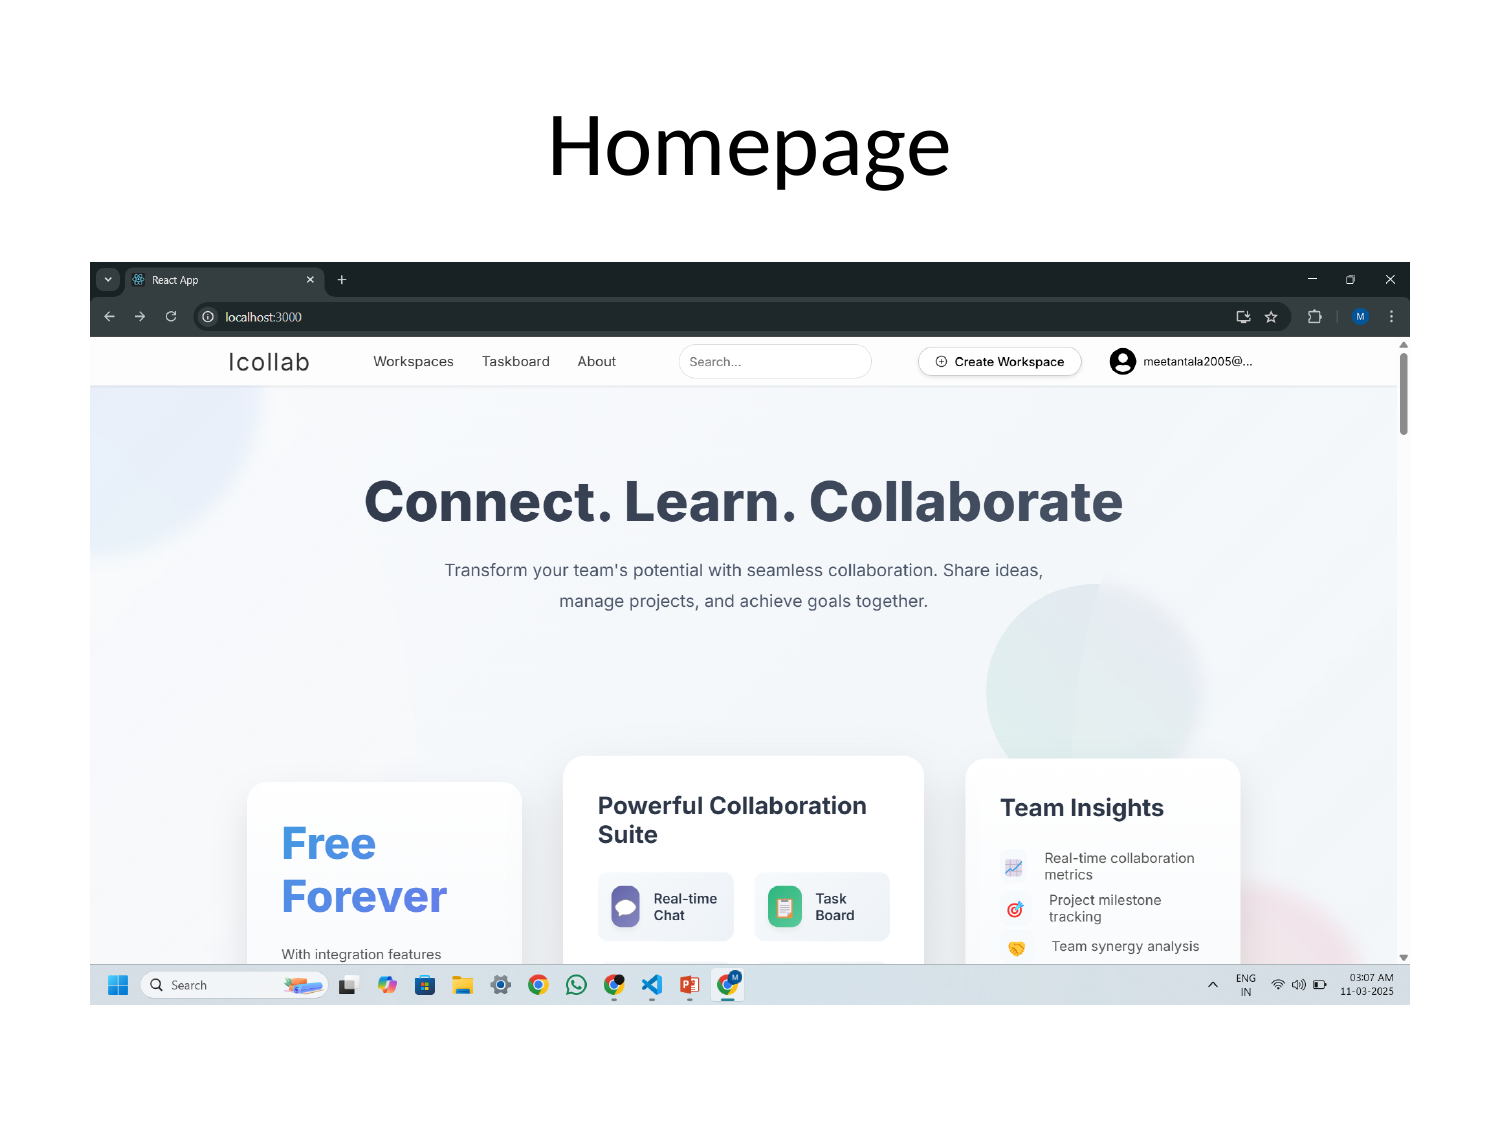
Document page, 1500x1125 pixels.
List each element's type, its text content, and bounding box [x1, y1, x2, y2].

title Homepage [75, 45, 1425, 233]
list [89, 262, 1411, 1006]
